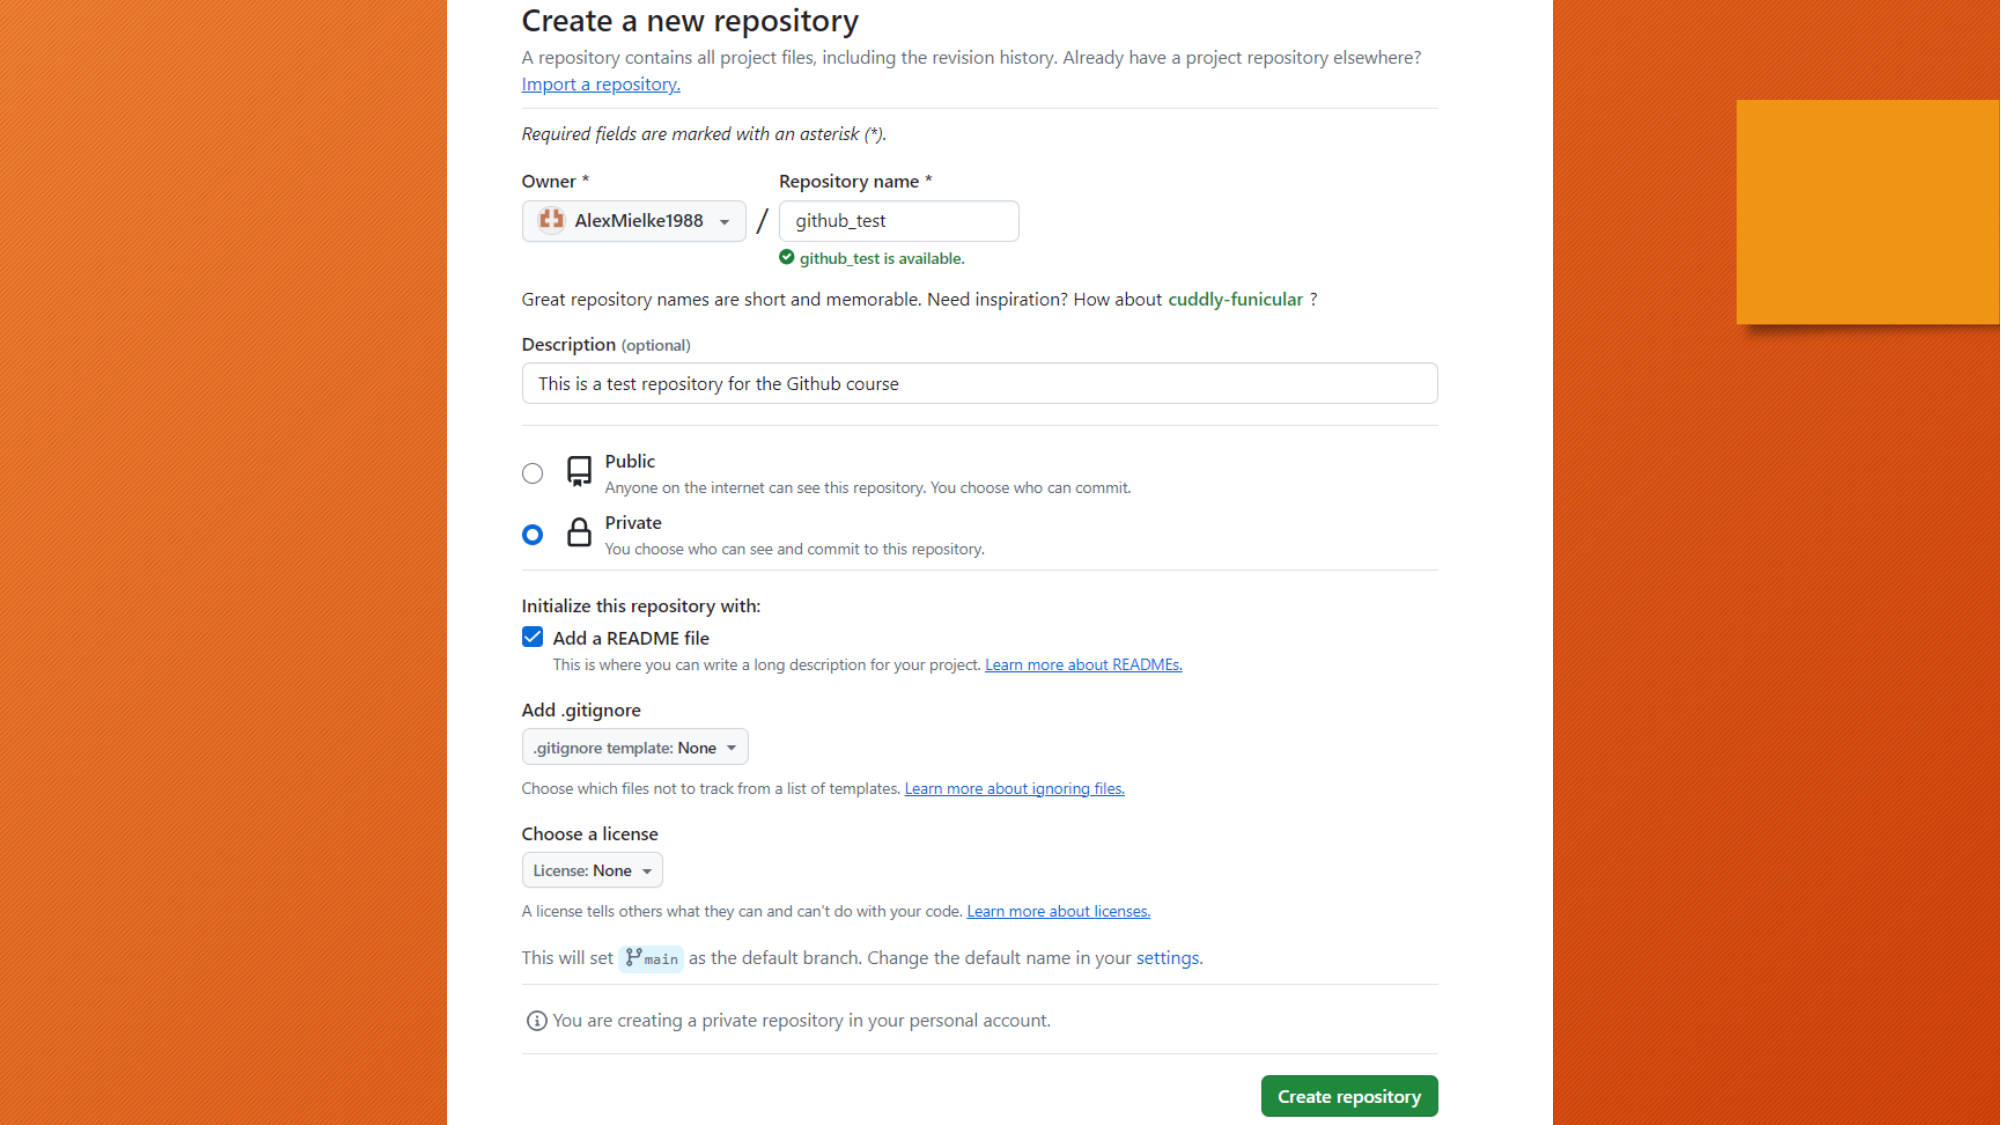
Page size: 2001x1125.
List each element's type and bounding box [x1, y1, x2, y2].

picture [1736, 325, 2000, 347]
picture [447, 0, 1553, 1125]
